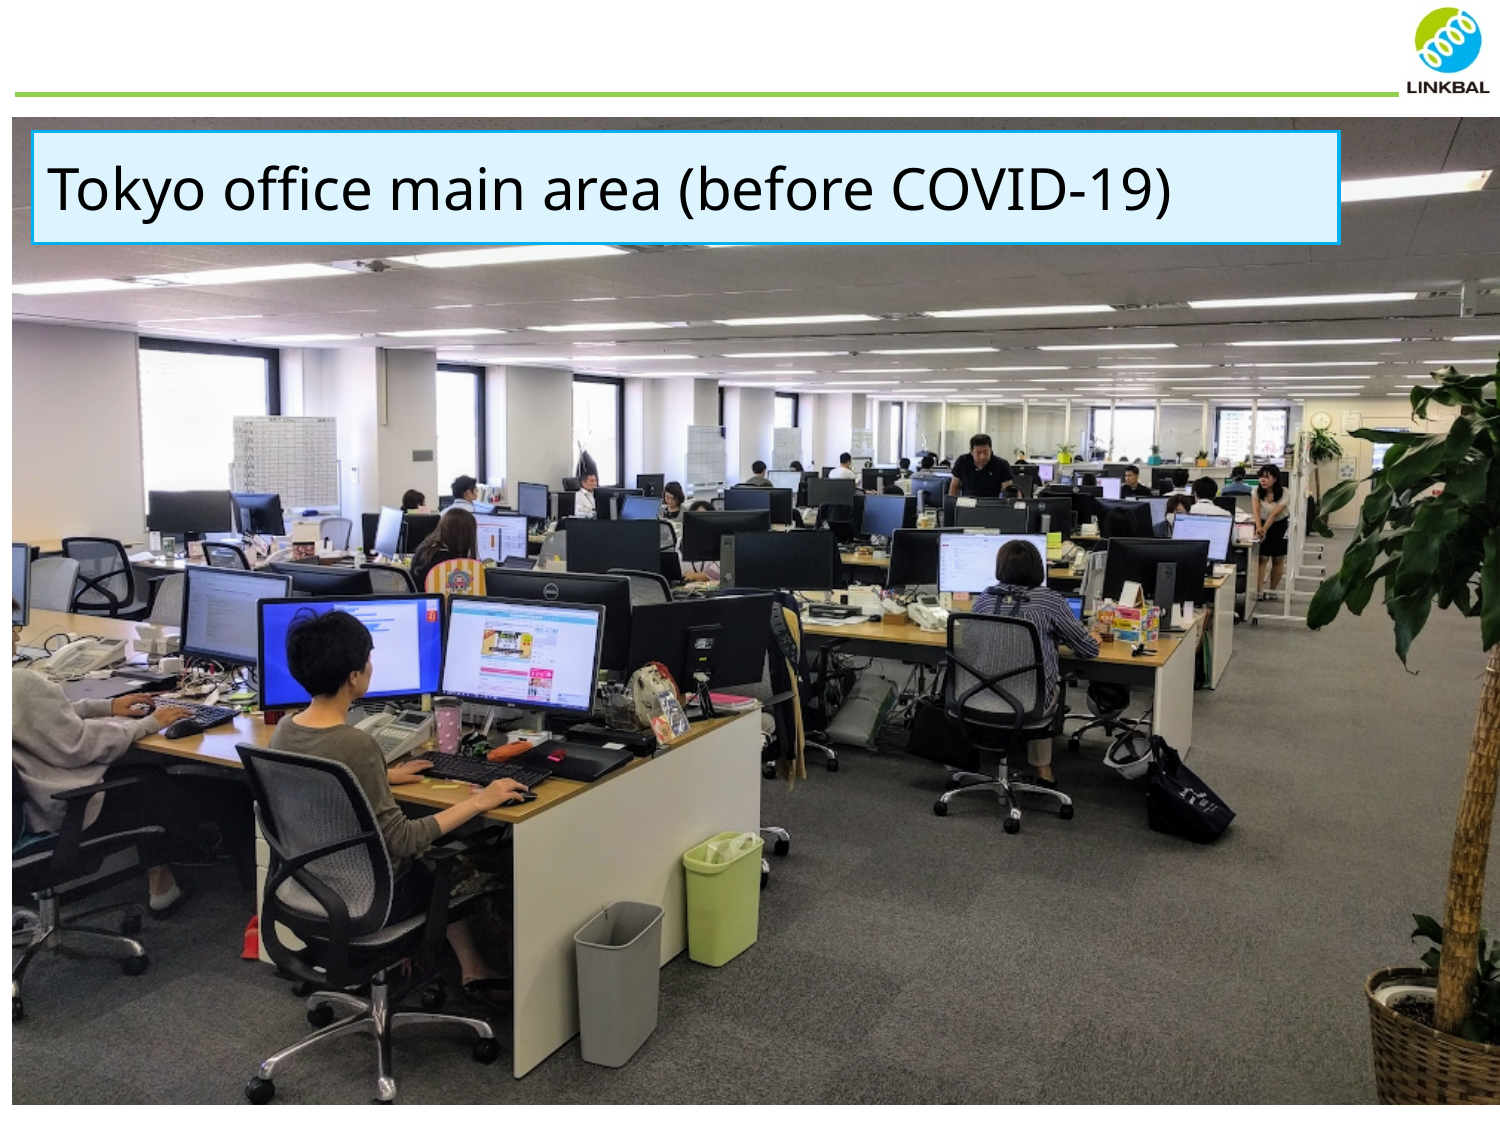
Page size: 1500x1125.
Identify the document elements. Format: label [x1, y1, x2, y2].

picture [1399, 1, 1498, 99]
picture [12, 117, 1500, 1105]
